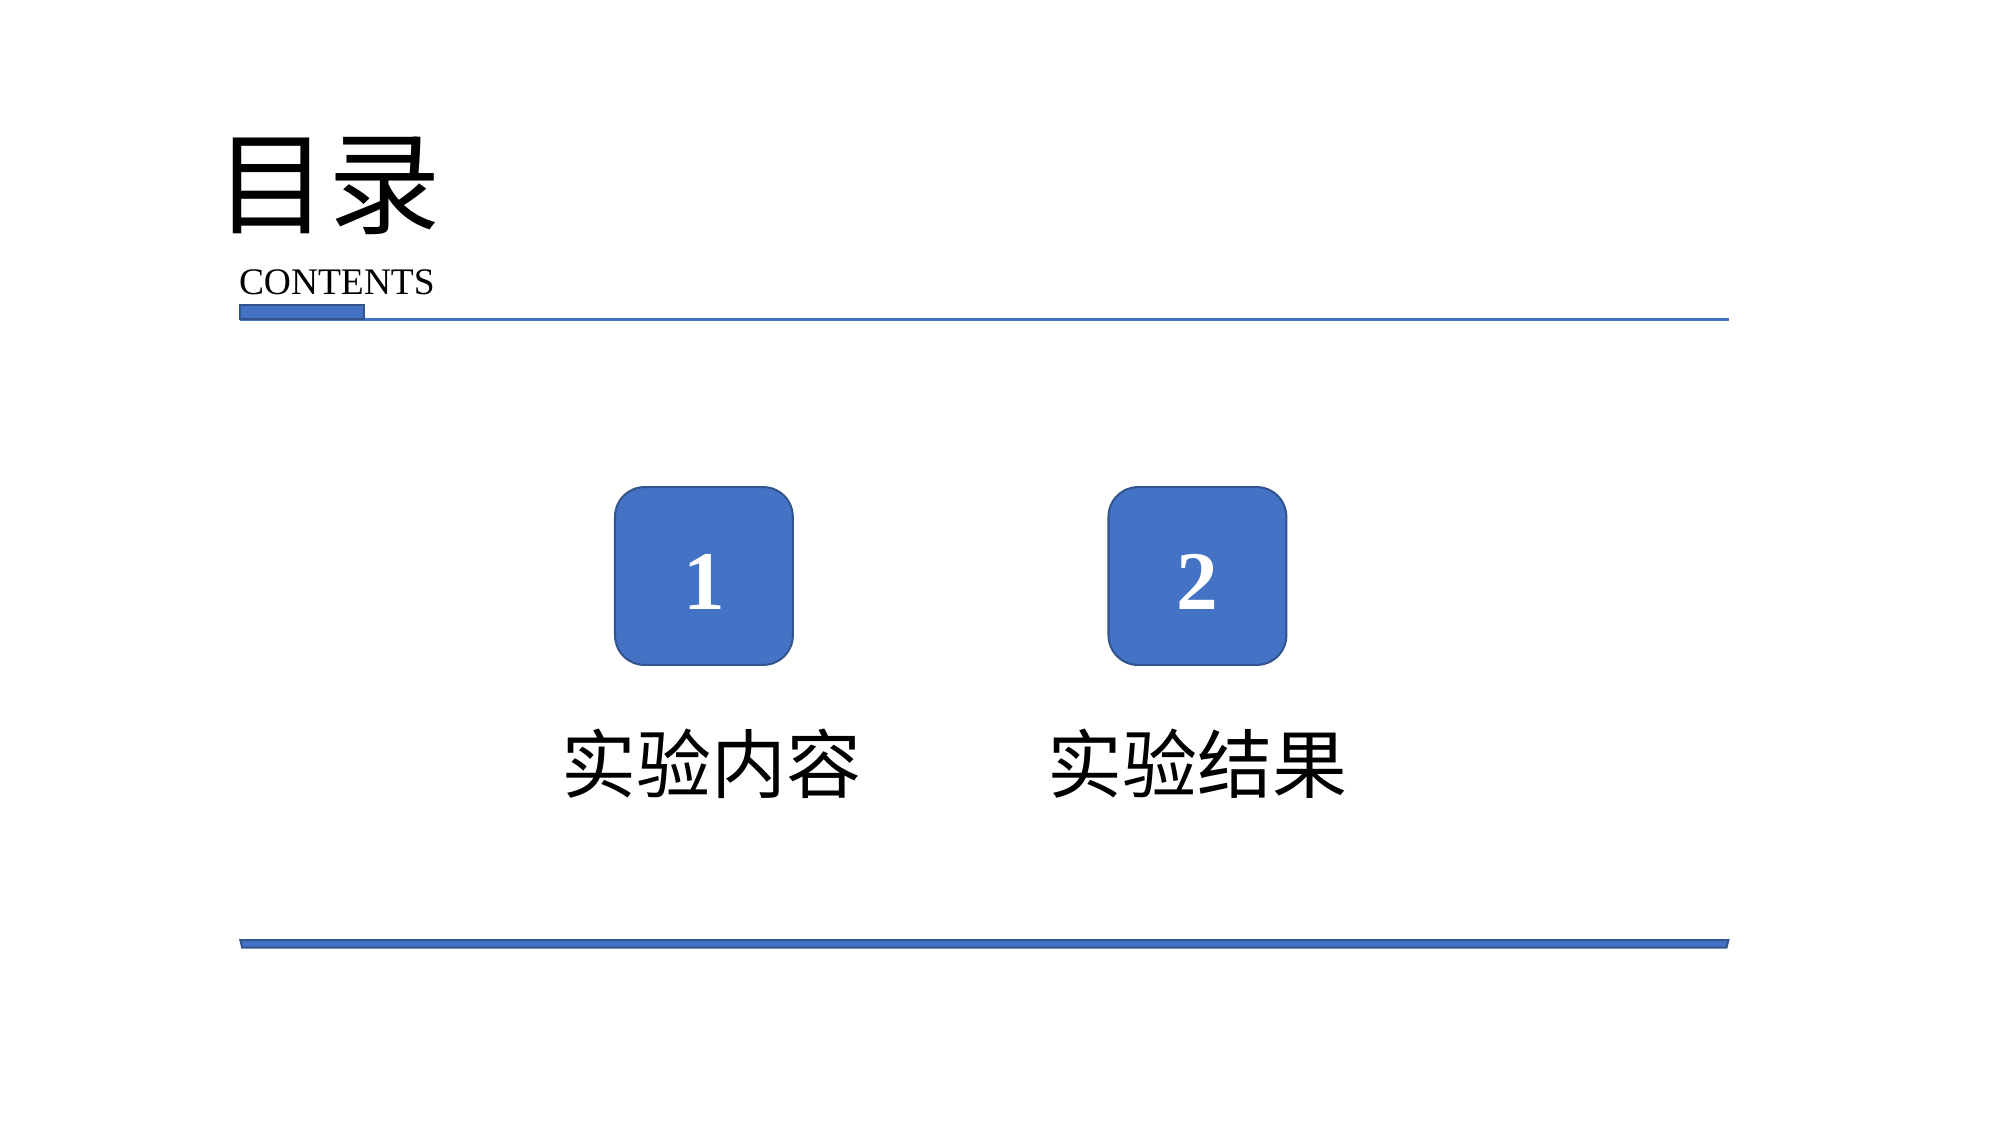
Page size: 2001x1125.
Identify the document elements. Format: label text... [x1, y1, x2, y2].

text_box 实验内容 [542, 710, 881, 815]
text_box 2 [1107, 486, 1288, 666]
text_box 实验结果 [1028, 710, 1367, 816]
text_box [239, 939, 1730, 949]
text_box 1 [613, 486, 794, 666]
text_box [239, 310, 365, 320]
text_box 目录 [200, 105, 527, 255]
text_box CONTENTS [224, 250, 450, 310]
